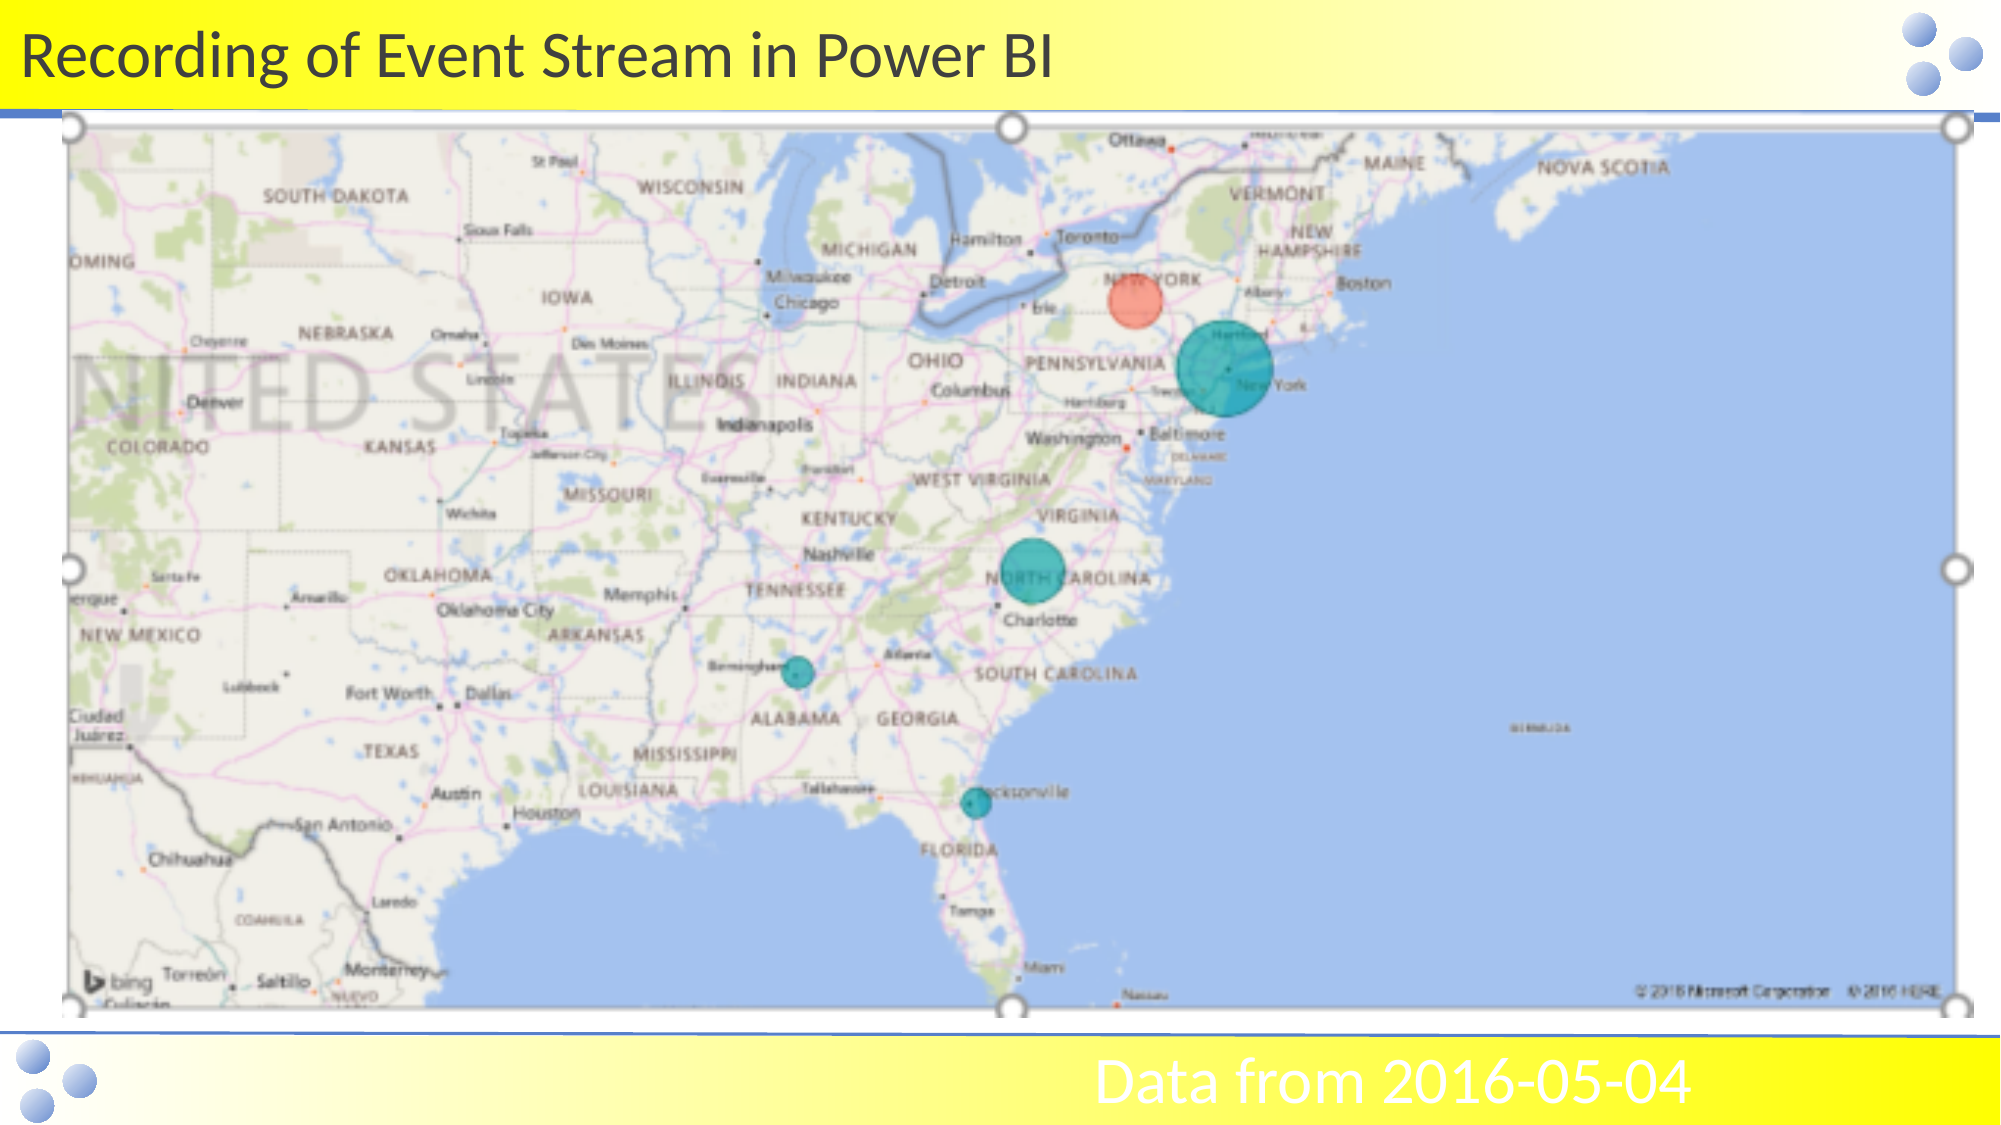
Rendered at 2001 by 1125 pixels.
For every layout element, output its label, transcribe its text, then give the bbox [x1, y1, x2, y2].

picture [62, 110, 1974, 1018]
text_box Recording of Event Stream in Power BI [5, 3, 1071, 98]
text_box Data from 2016-05-04 [1079, 1029, 1708, 1124]
